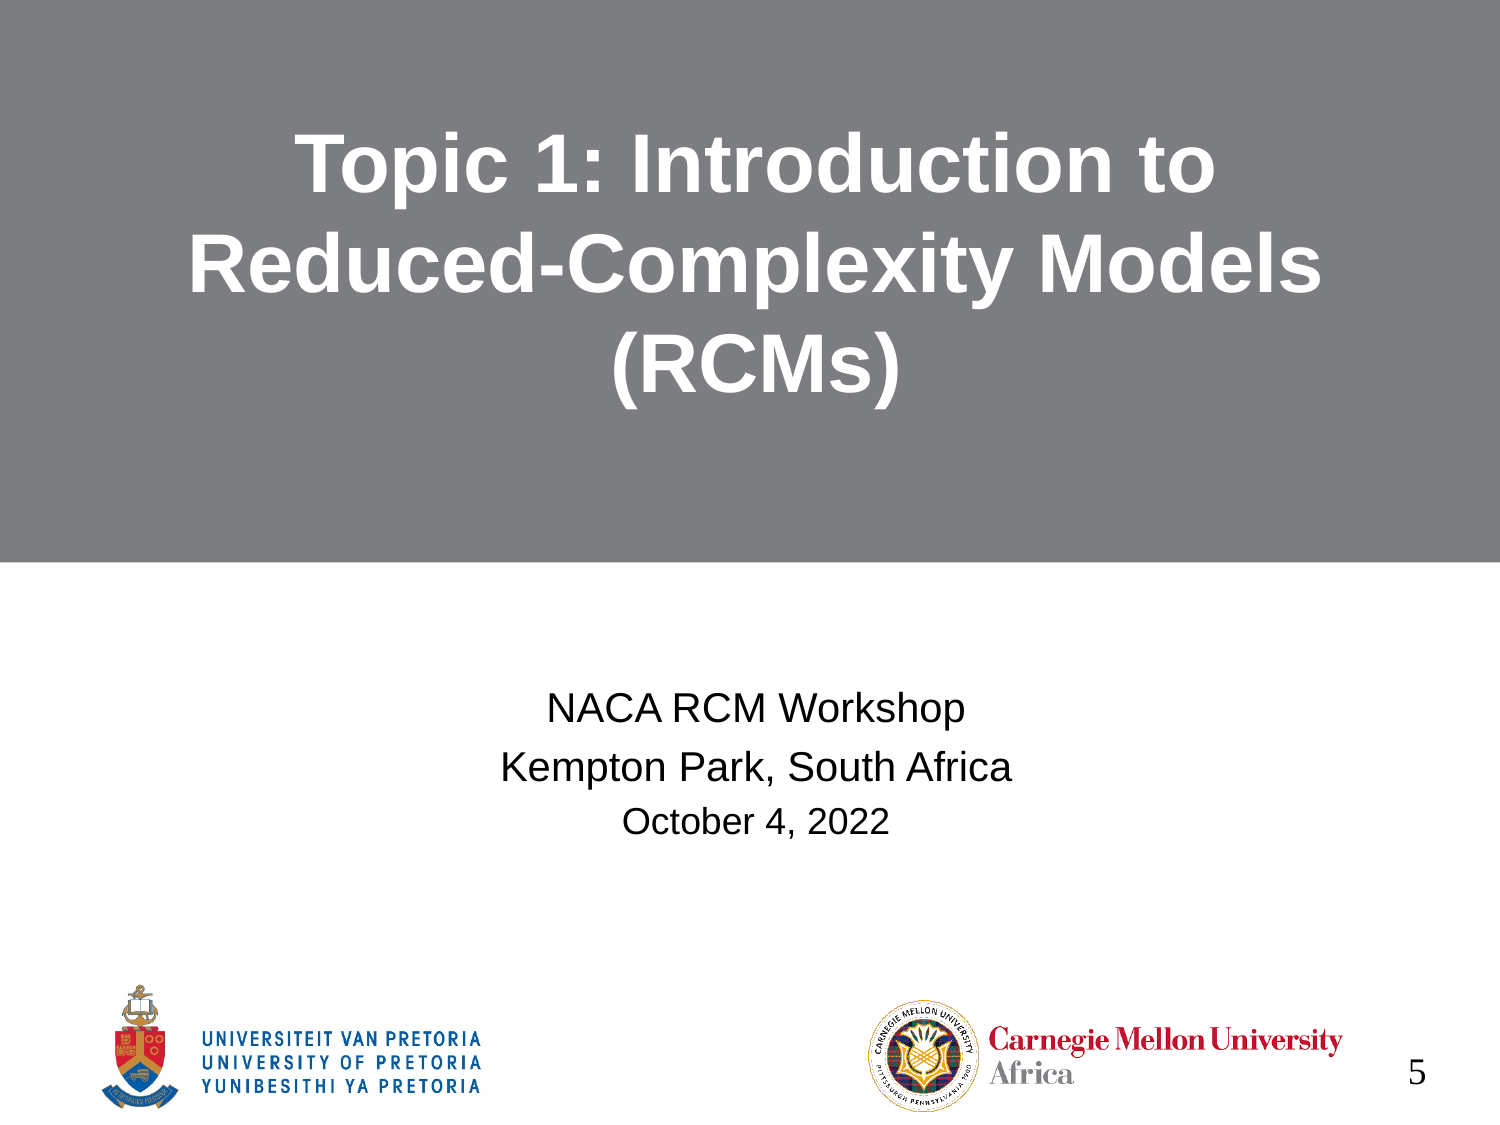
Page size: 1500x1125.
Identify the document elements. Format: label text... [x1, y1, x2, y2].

picture [92, 980, 495, 1112]
picture [989, 1026, 1343, 1084]
picture [868, 1000, 979, 1112]
title Topic 1: Introduction to Reduced-Complexity Models (RCMs) [125, 137, 1388, 417]
subtitle NACA RCM Workshop Kempton Park, South Africa October 4, 2022 [125, 673, 1388, 939]
